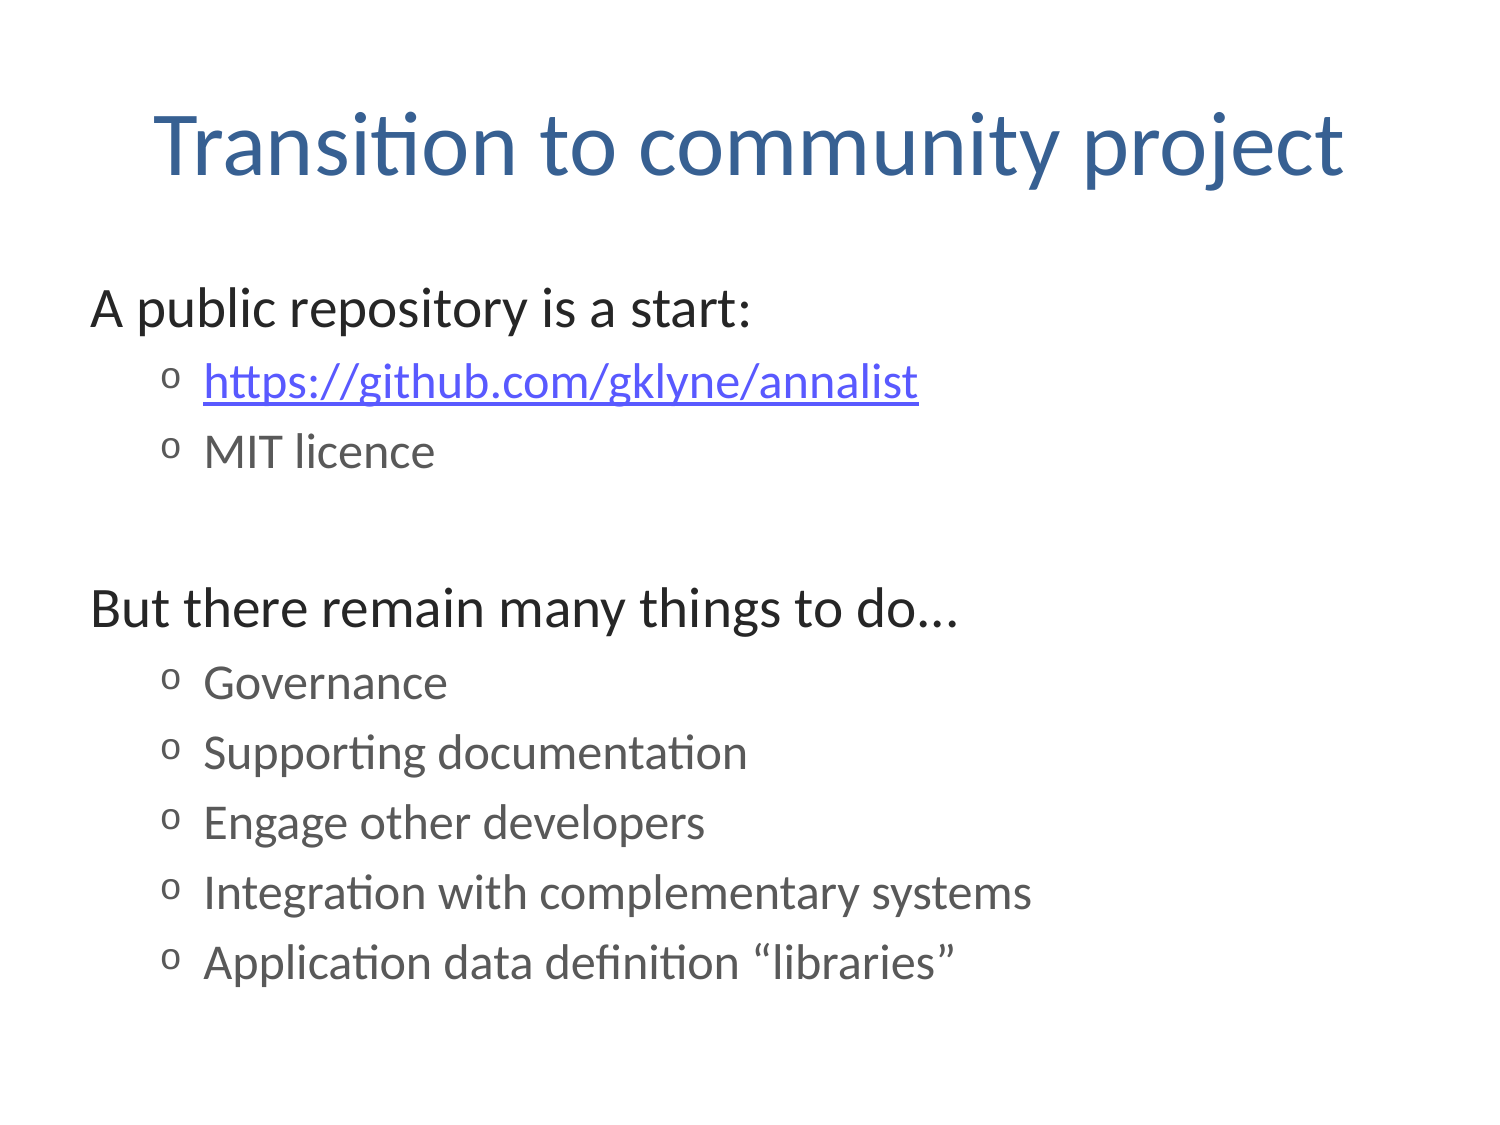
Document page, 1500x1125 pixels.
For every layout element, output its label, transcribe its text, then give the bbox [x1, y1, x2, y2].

title Transition to community project [75, 45, 1425, 233]
list A public repository is a start: https://github.com/gklyne/annalist MIT licence But there remain many things to do... Governance Supporting documentation Engage other developers Integration with complementary systems Application data definition “libraries” [75, 262, 1425, 1005]
